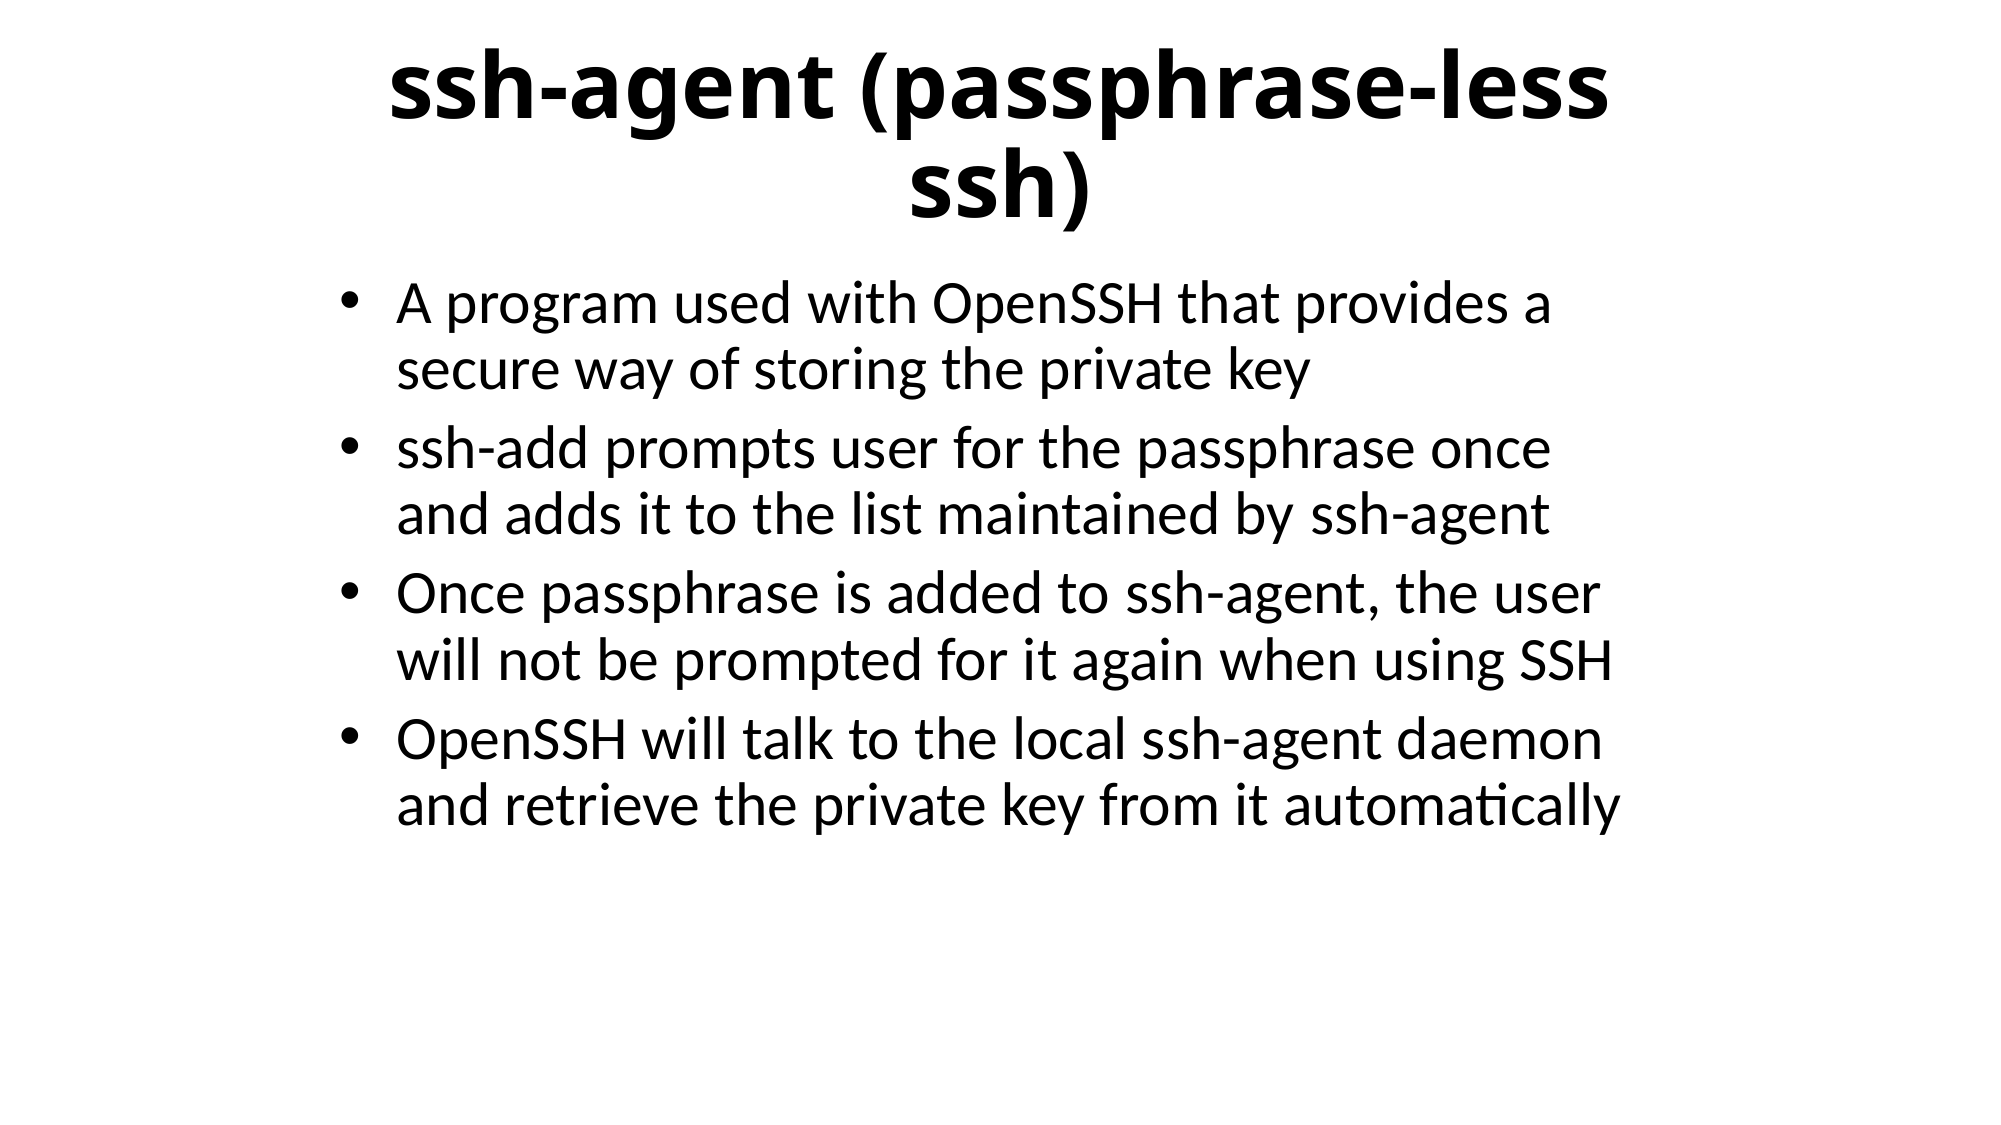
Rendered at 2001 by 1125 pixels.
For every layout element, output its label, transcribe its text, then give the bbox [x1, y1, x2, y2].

list A program used with OpenSSH that provides a secure way of storing the private key ssh-add prompts user for the passphrase once and adds it to the list maintained by ssh-agent Once passphrase is added to ssh-agent, the user will not be prompted for it again when using SSH OpenSSH will talk to the local ssh-agent daemon and retrieve the private key from it automatically [324, 262, 1675, 1005]
title ssh-agent (passphrase-less ssh) [324, 45, 1675, 233]
